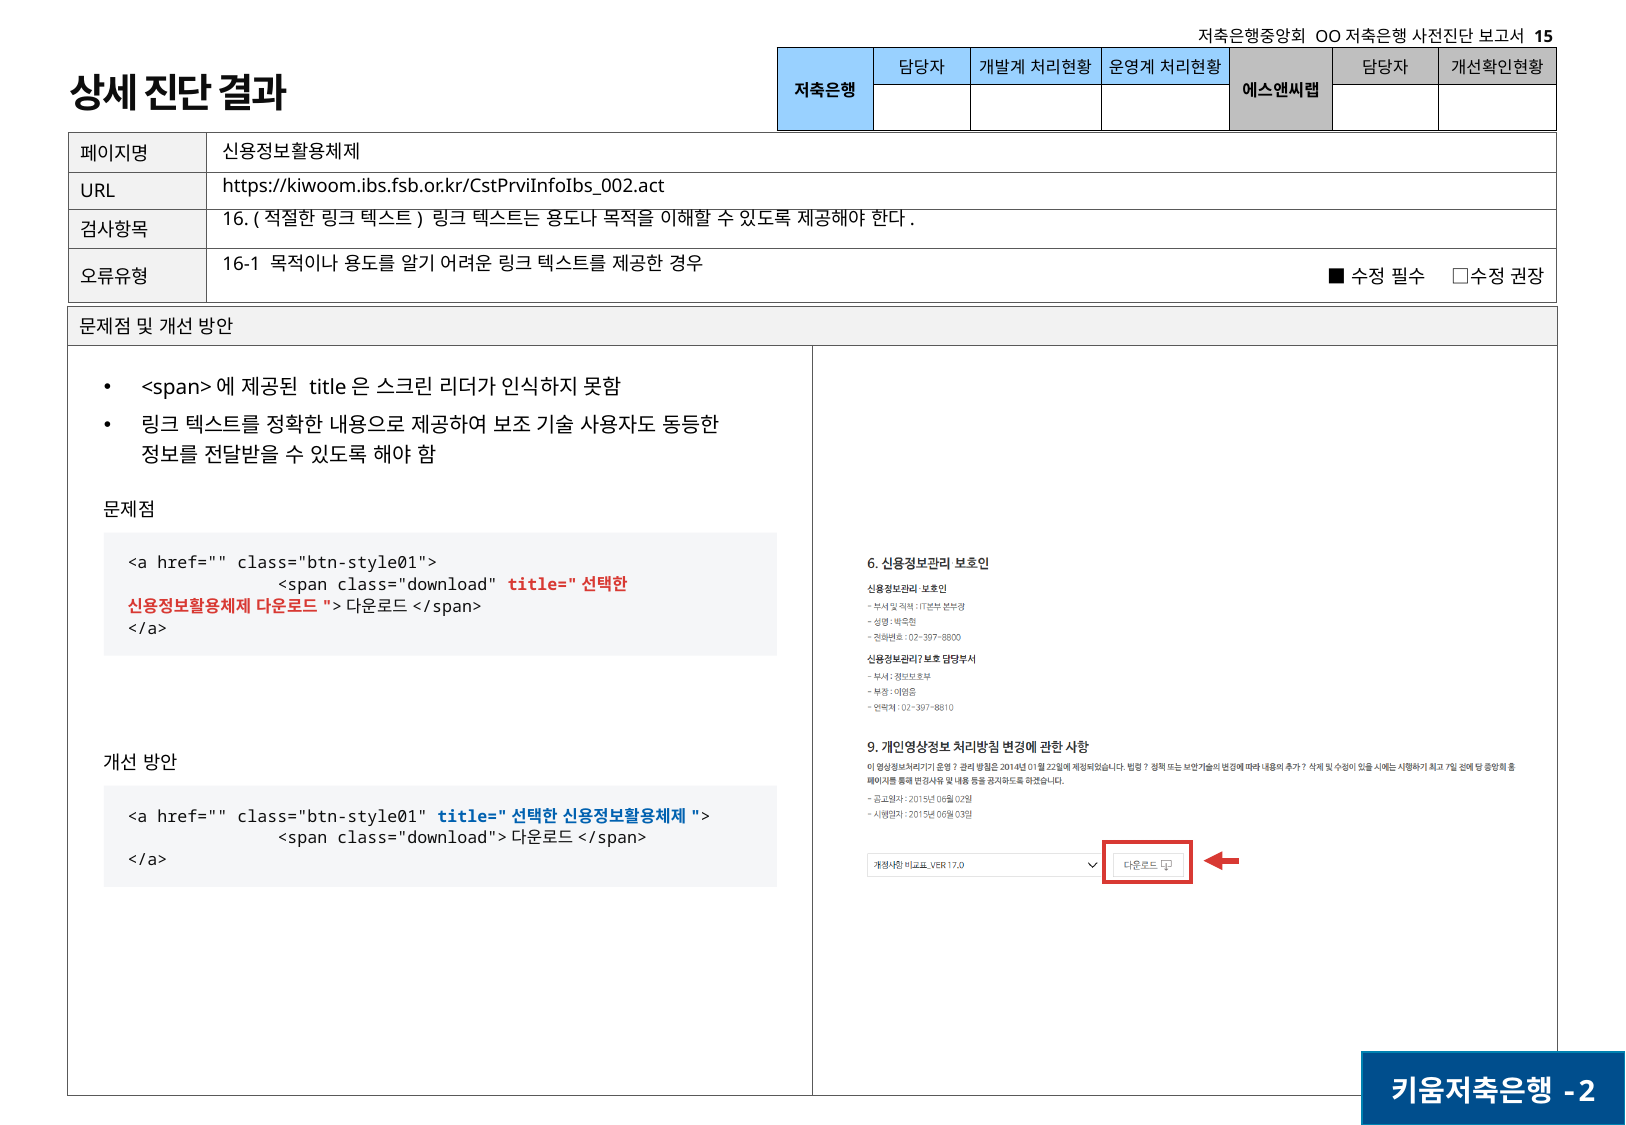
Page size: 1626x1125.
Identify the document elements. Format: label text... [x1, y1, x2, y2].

table_header 개선확인현황 [1439, 48, 1556, 84]
list 16-1 목적이나 용도를 알기 어려운 링크 텍스트를 제공한 경우 [207, 235, 1293, 291]
table_cell [874, 85, 970, 130]
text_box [103, 750, 778, 887]
table_header 운영계 처리현황 [1102, 48, 1229, 84]
table_header 담당자 [874, 48, 970, 84]
list <span>에 제공된 title은 스크린 리더가 인식하지 못함 링크 텍스트를 정확한 내용으로 제공하여 보조 기술 사용자도 동등한 정보를 전달받을 수 있도록 해야 함 [103, 368, 778, 497]
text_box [103, 497, 778, 657]
table_header 개발계 처리현황 [971, 48, 1101, 84]
list 16. (적절한 링크 텍스트) 링크 텍스트는 용도나 목적을 이해할 수 있도록 제공해야 한다. [207, 201, 1557, 236]
picture [850, 543, 1524, 890]
table_header 에스앤씨랩 [1230, 48, 1332, 130]
table_header 저축은행 [778, 48, 873, 130]
text_box 키움저축은행-2 [1361, 1051, 1625, 1125]
list https://kiwoom.ibs.fsb.or.kr/CstPrviInfoIbs_002.act [207, 167, 1557, 201]
list 신용정보활용체제 [207, 133, 1557, 167]
table_header 담당자 [1333, 48, 1438, 84]
title 상세 진단 결과 [69, 72, 777, 117]
table_cell [1333, 85, 1438, 130]
table_cell [1102, 85, 1229, 130]
table_cell [971, 85, 1101, 130]
table_cell [1439, 85, 1556, 130]
